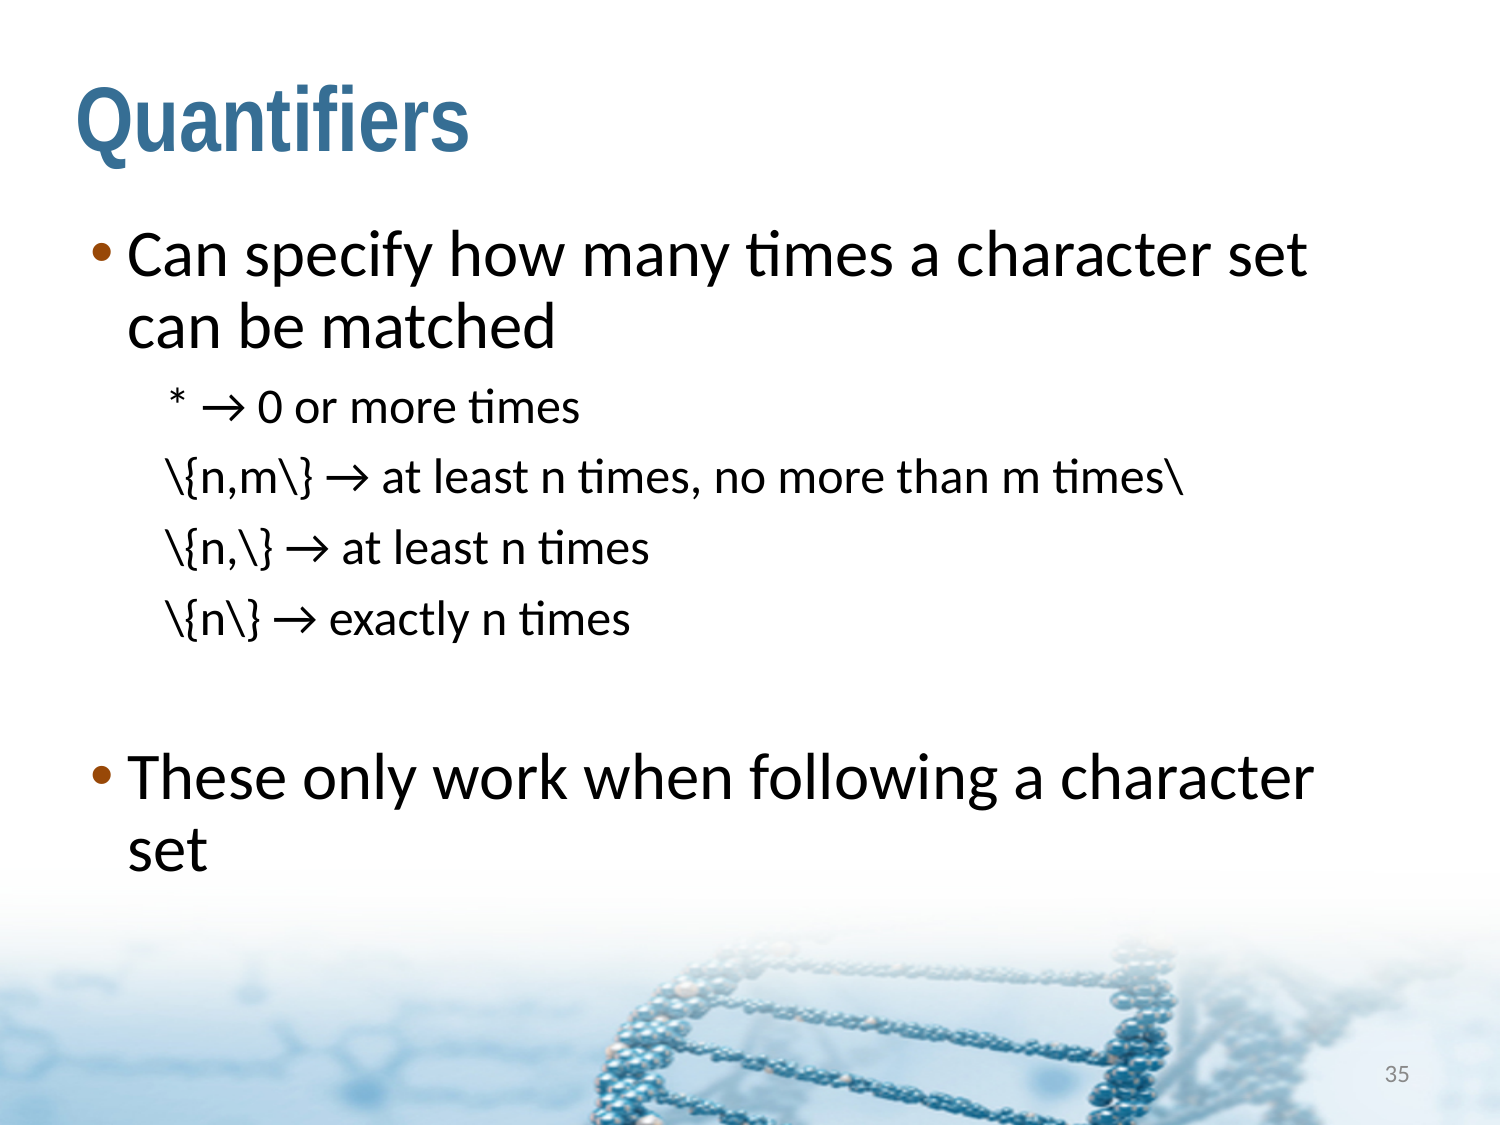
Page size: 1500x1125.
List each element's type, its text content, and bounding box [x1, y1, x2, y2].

title Quantifiers [60, 20, 1455, 209]
picture [0, 862, 1500, 1125]
slide_number 35 [1074, 1042, 1425, 1103]
list Can specify how many times a character set can be matched * → 0 or more times \{n,m\} → at least n times, no more than m times\ \{n,\} → at least n times \{n\} → exactly n times These only work when following a character set [75, 211, 1425, 998]
